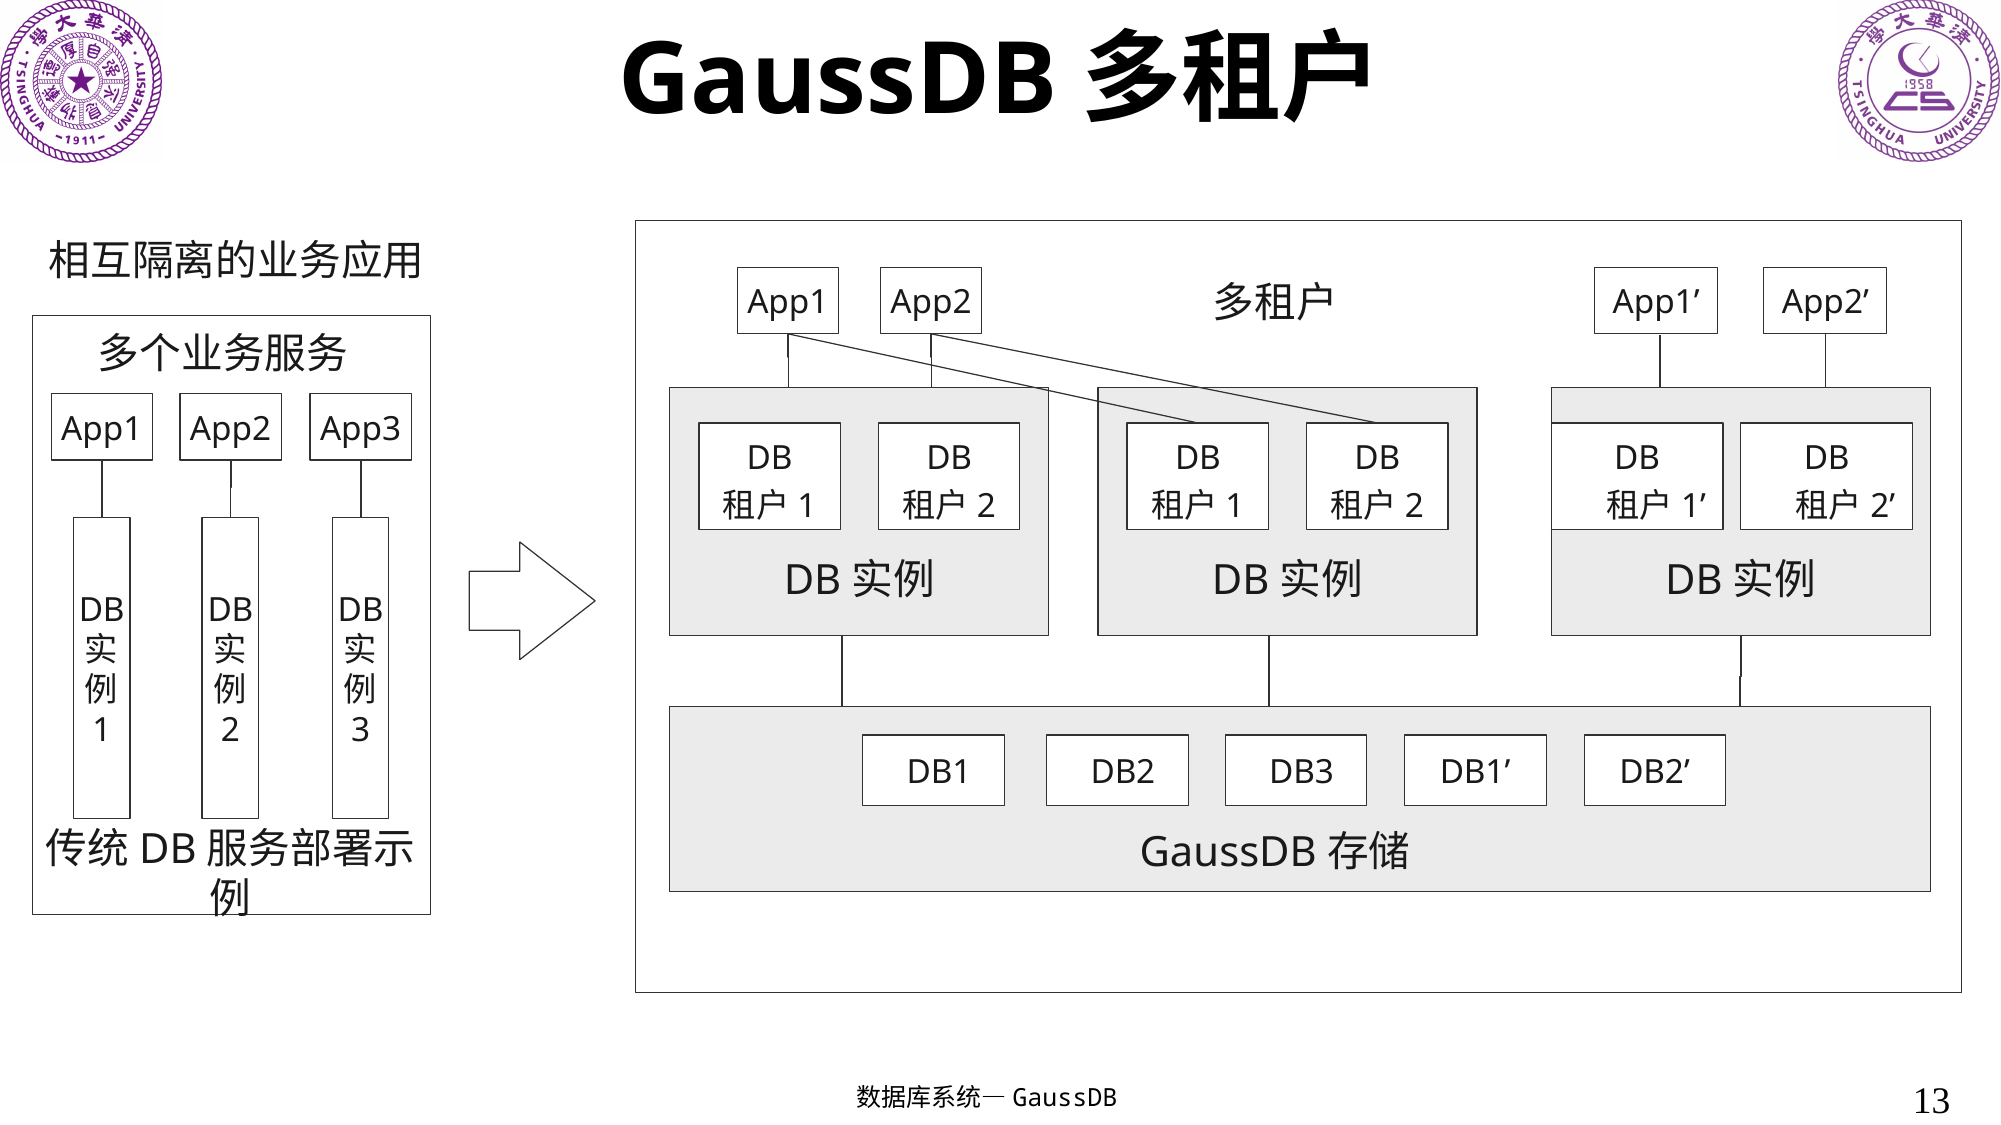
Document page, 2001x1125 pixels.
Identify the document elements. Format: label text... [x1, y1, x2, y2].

title GaussDB多租户 [172, 17, 1828, 130]
picture [0, 0, 162, 163]
slide_number 13 [1898, 1069, 2000, 1125]
picture [1838, 0, 2000, 162]
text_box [31, 216, 1963, 993]
footer 数据库系统—GaussDB [670, 1073, 1304, 1125]
